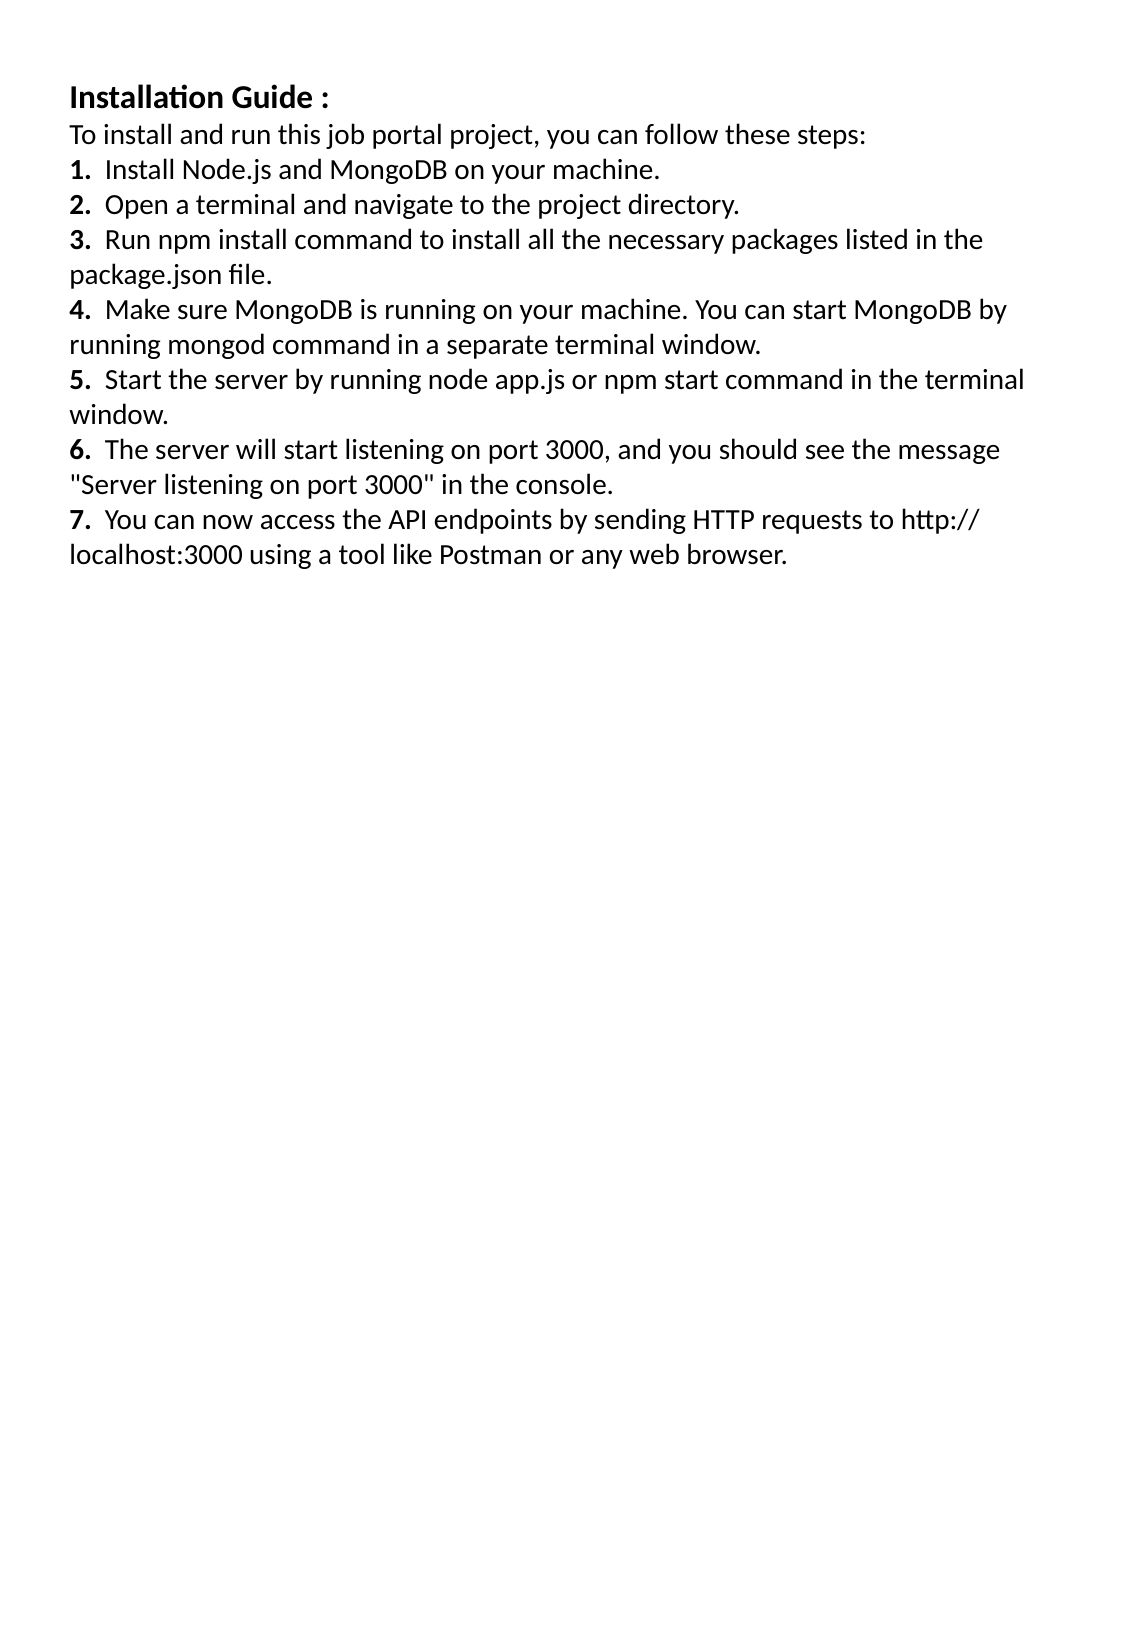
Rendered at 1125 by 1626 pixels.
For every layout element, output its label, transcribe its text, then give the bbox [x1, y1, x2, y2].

text_box Installation Guide : To install and run this job portal project, you can follow these steps: 1. Install Node.js and MongoDB on your machine. 2. Open a terminal and navigate to the project directory. 3. Run npm install command to install all the necessary packages listed in the package.json file. 4. Make sure MongoDB is running on your machine. You can start MongoDB by running mongod command in a separate terminal window. 5. Start the server by running node app.js or npm start command in the terminal window. 6. The server will start listening on port 3000, and you should see the message "Server listening on port 3000" in the console. 7. You can now access the API endpoints by sending HTTP requests to http:// localhost:3000 using a tool like Postman or any web browser. [54, 68, 1071, 613]
